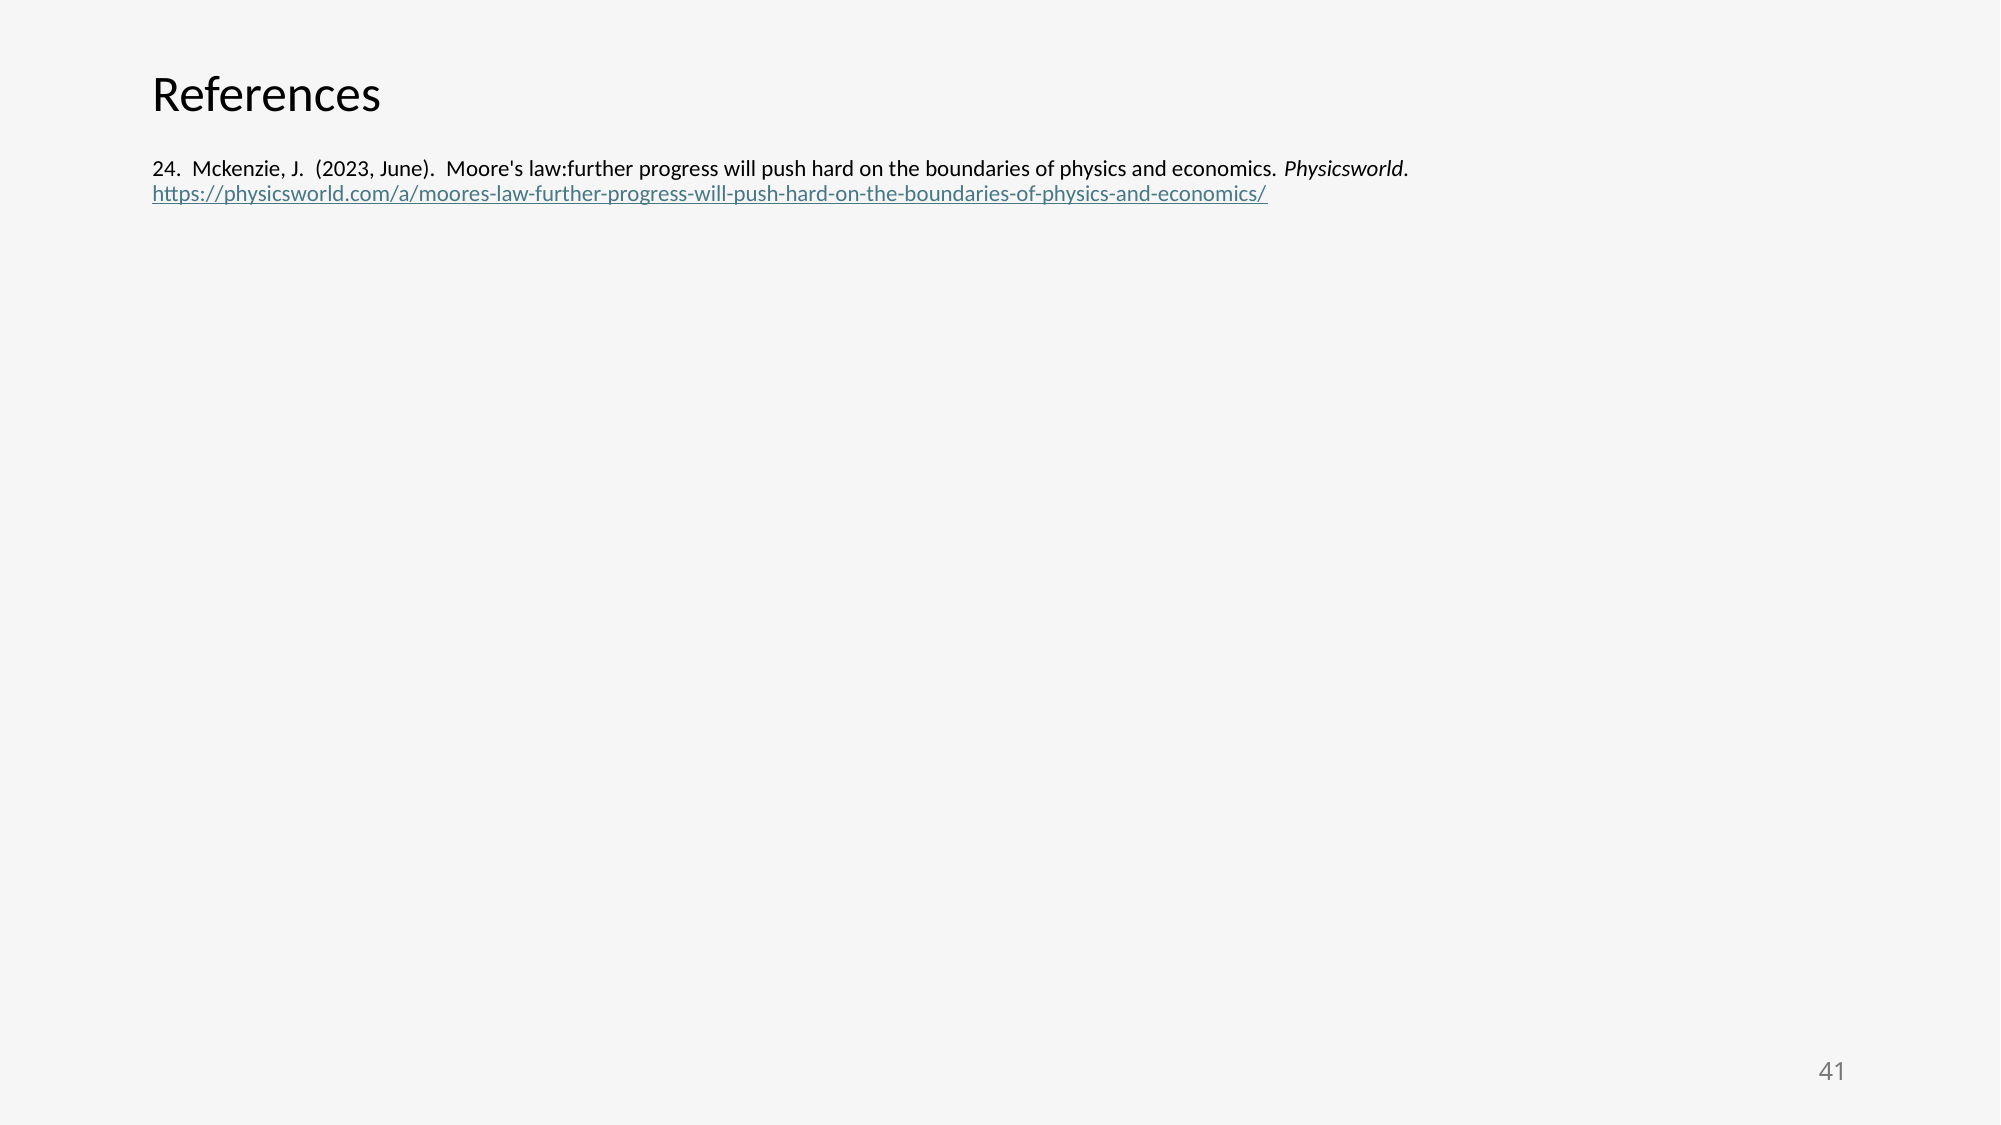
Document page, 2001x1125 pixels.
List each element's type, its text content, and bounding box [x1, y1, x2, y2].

list 24. Mckenzie, J. (2023, June). Moore's law:further progress will push hard on the boundaries of physics and economics. Physicsworld. https://physicsworld.com/a/moores-law-further-progress-will-push-hard-on-the-boundaries-of-physics-and-economics/ [137, 149, 1863, 1014]
slide_number 41 [1412, 1042, 1863, 1103]
title References [137, 59, 1863, 131]
